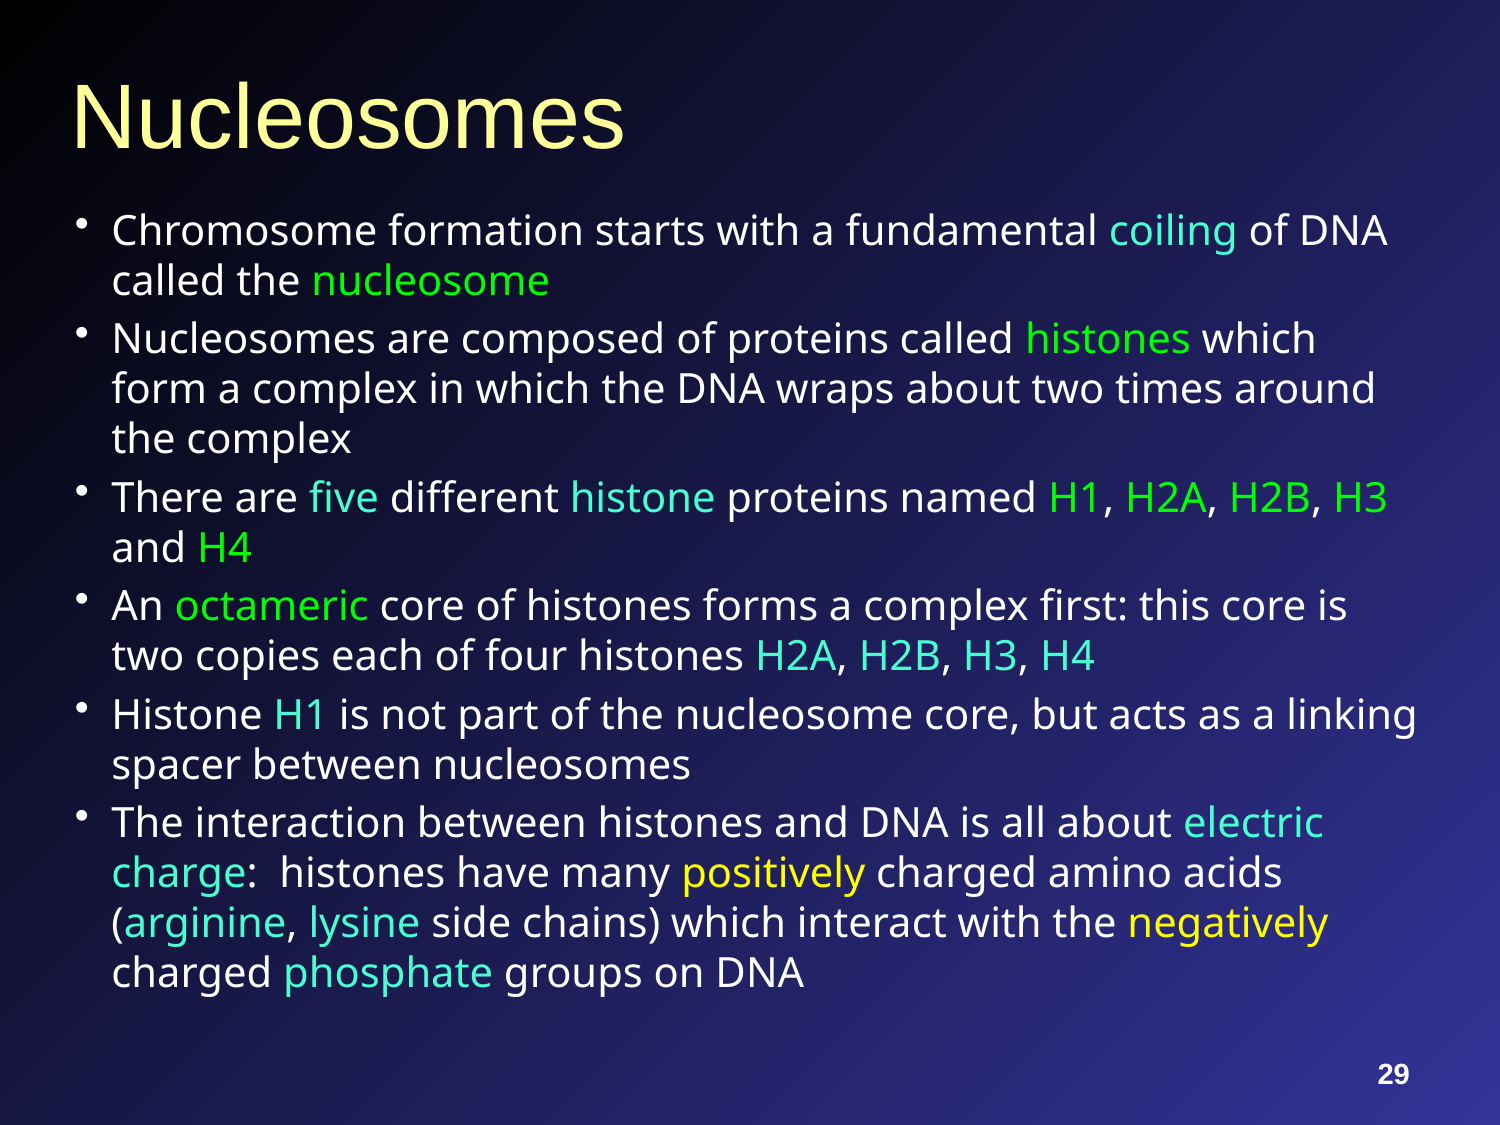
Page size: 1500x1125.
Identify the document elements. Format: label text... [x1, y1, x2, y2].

slide_number 29 [1074, 1042, 1425, 1103]
list Chromosome formation starts with a fundamental coiling of DNA called the nucleosome Nucleosomes are composed of proteins called histones which form a complex in which the DNA wraps about two times around the complex There are five different histone proteins named H1, H2A, H2B, H3 and H4 An octameric core of histones forms a complex first: this core is two copies each of four histones H2A, H2B, H3, H4 Histone H1 is not part of the nucleosome core, but acts as a linking spacer between nucleosomes The interaction between histones and DNA is all about electric charge: histones have many positively charged amino acids (arginine, lysine side chains) which interact with the negatively charged phosphate groups on DNA [59, 196, 1437, 1006]
title Nucleosomes [55, 49, 1435, 175]
